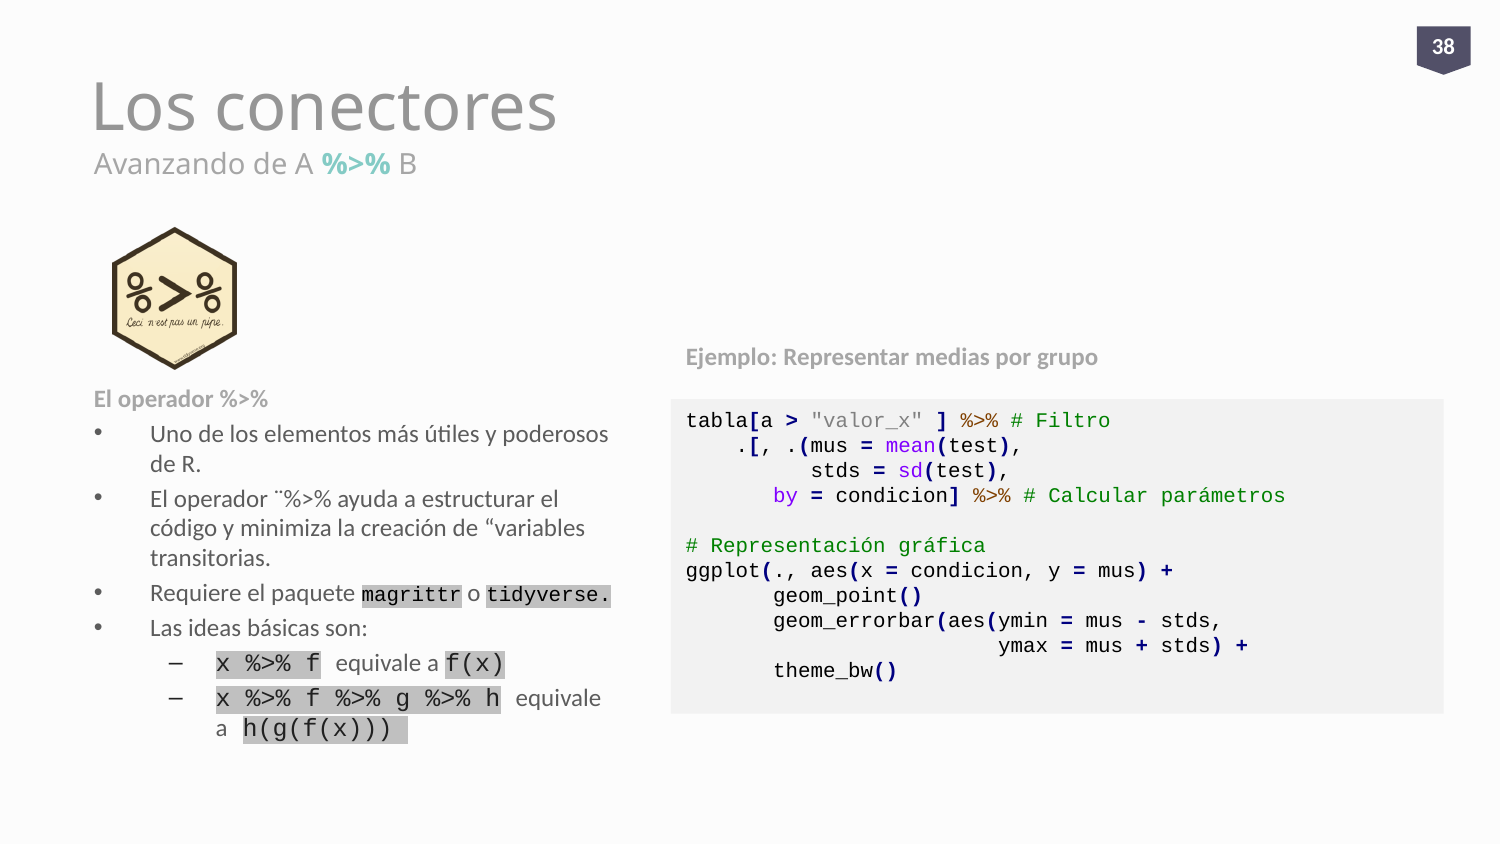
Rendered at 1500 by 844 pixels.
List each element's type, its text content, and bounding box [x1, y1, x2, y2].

title Los conectores [75, 33, 1425, 175]
text_box tabla[a > "valor_x" ] %>% # Filtro .[, .(mus = mean(test), stds = sd(test), by = condicion] %>% # Calcular parámetros # Representación gráfica ggplot(., aes(x = condicion, y = mus) + geom_point() geom_errorbar(aes(ymin = mus - stds, ymax = mus + stds) + theme_bw() [670, 399, 1444, 714]
picture [111, 225, 237, 371]
text_box 38 [1414, 24, 1473, 77]
text_box Ejemplo: Representar medias por grupo [670, 332, 1274, 382]
text_box El operador %>% Uno de los elementos más útiles y poderosos de R. El operador ¨%>% ayuda a estructurar el código y minimiza la creación de “variables transitorias. Requiere el paquete magrittr o tidyverse. Las ideas básicas son: x %>% f equivale a f(x) x %>% f %>% g %>% h equivale a h(g(f(x))) [78, 374, 628, 793]
text_box Avanzando de A %>% B [78, 132, 1429, 193]
